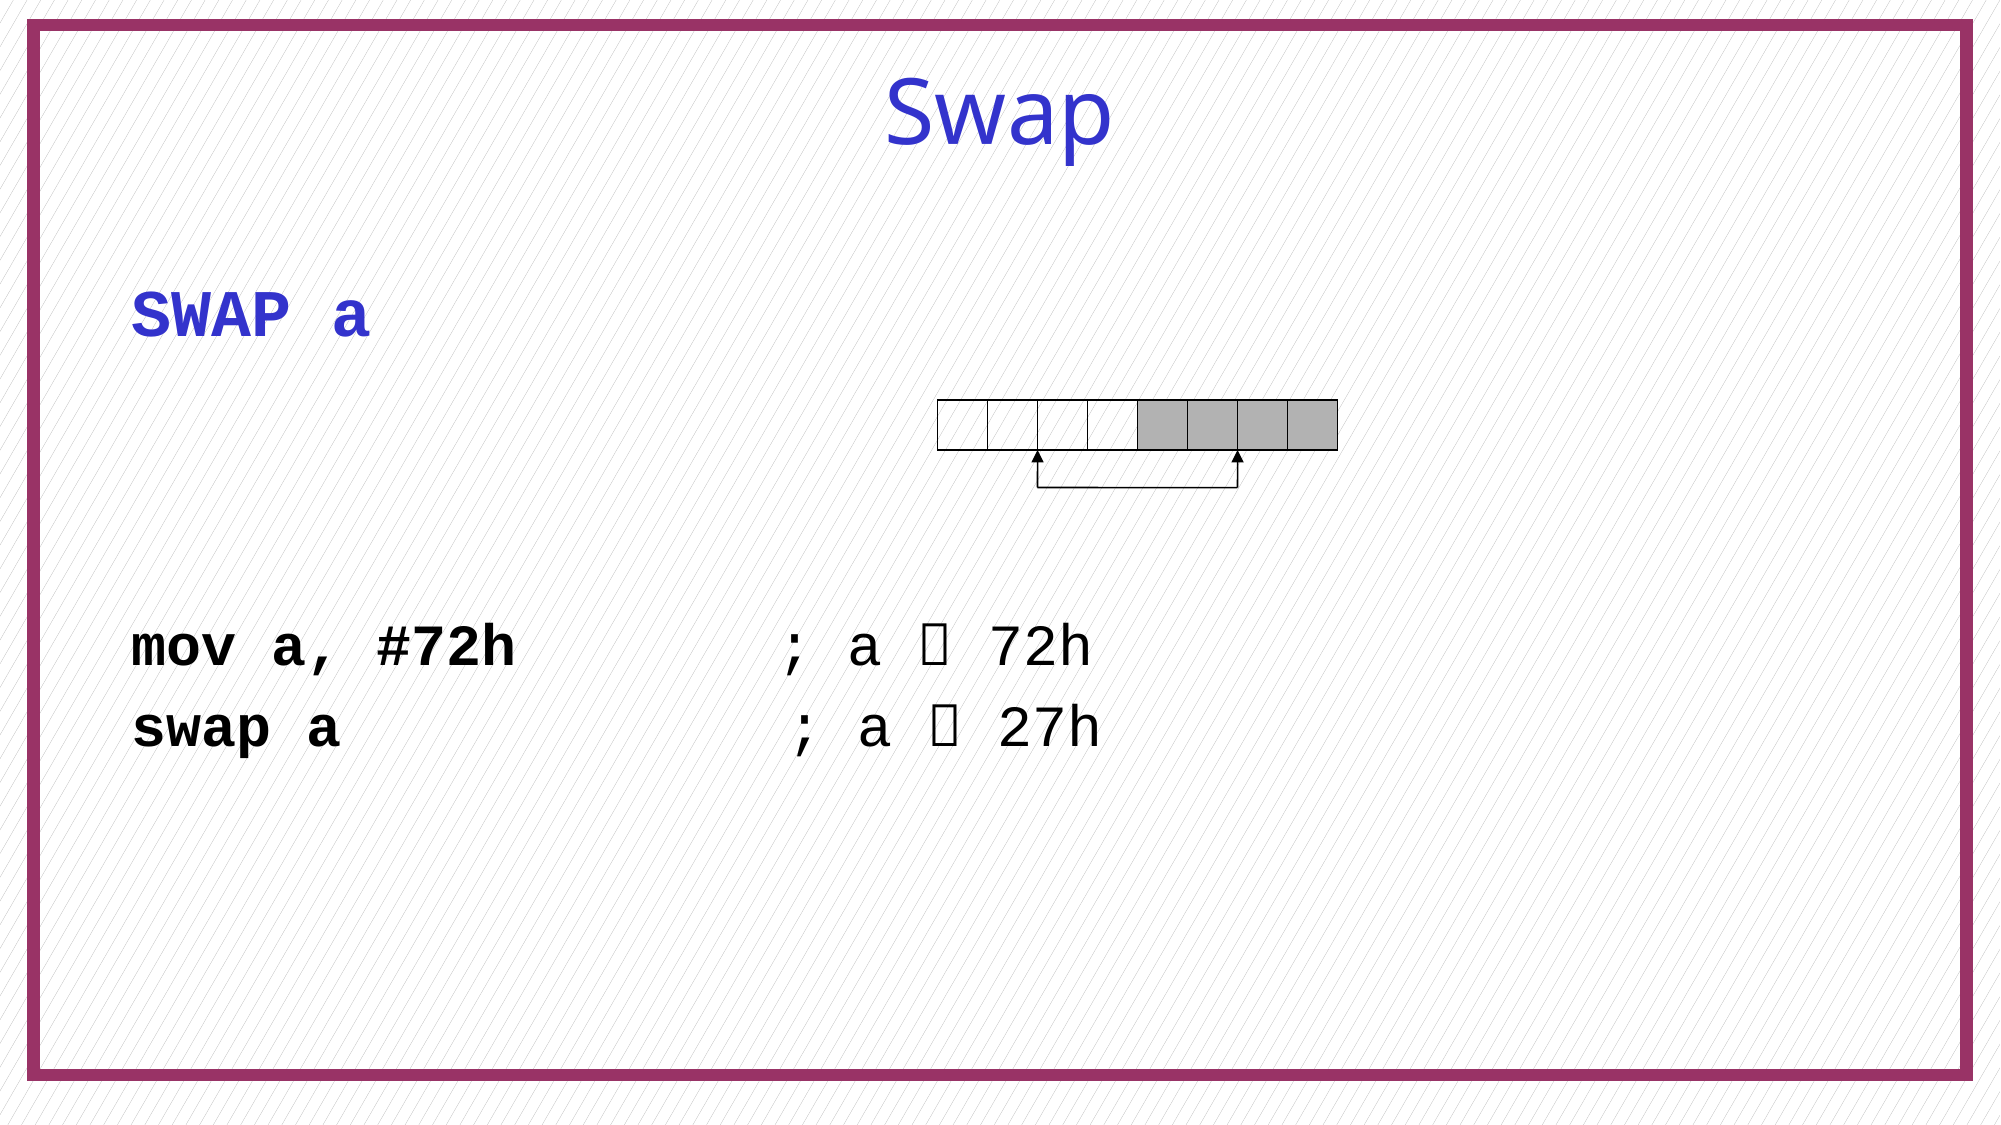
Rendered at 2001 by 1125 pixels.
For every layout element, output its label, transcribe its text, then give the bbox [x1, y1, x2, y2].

list SWAP a mov a, #72h ; a  72h swap a ; a  27h [116, 262, 1817, 1025]
title Swap [99, 45, 1900, 233]
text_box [937, 399, 1338, 488]
